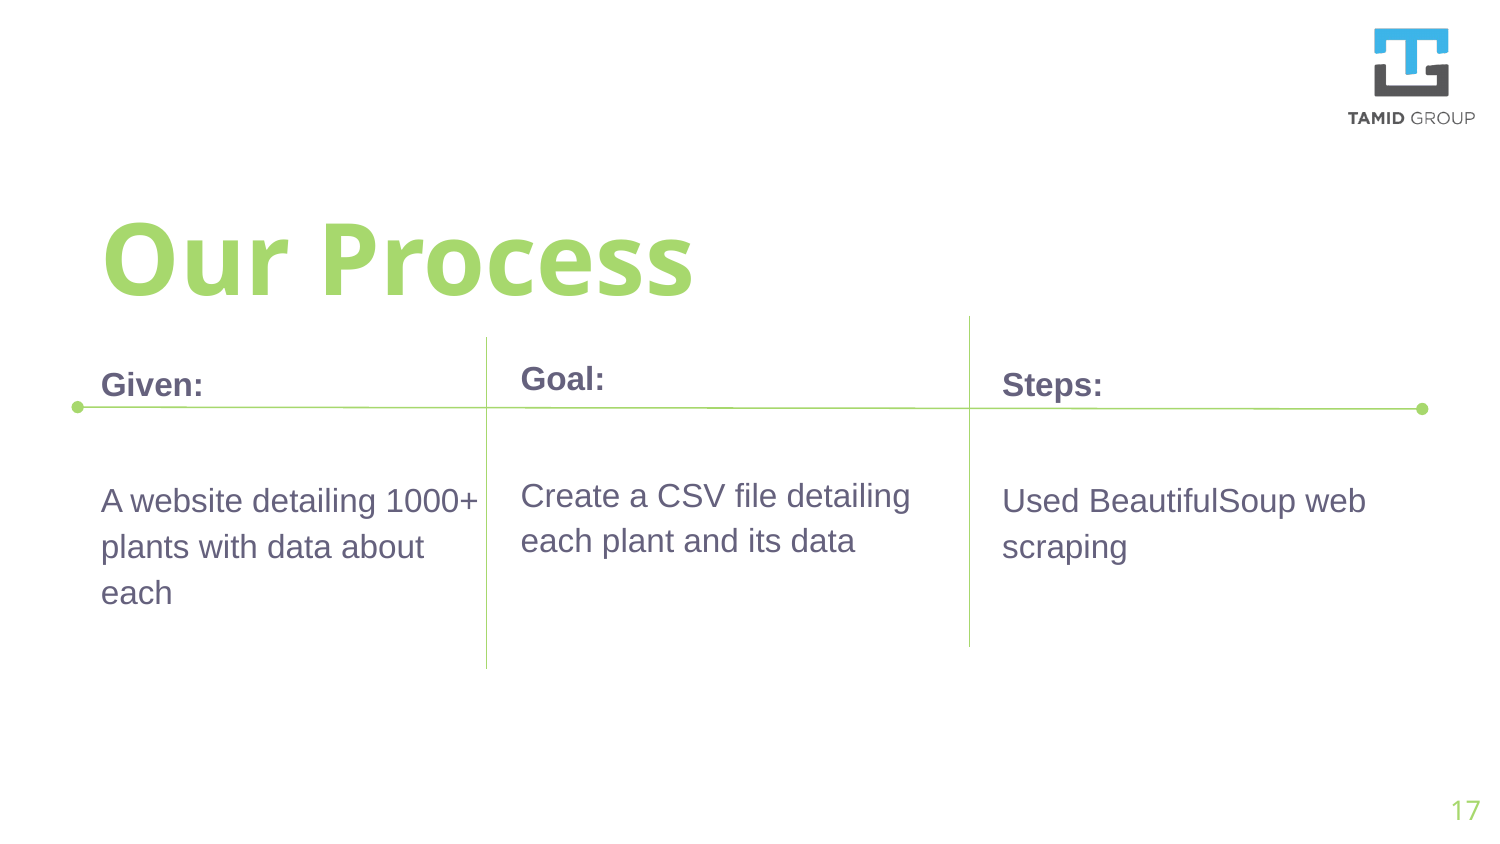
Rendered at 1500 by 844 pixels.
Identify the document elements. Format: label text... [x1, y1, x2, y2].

picture [1337, 16, 1487, 135]
list Given: A website detailing 1000+ plants with data about each [100, 356, 482, 405]
list Steps: Used BeautifulSoup web scraping [1001, 418, 1390, 650]
title Our Process [100, 174, 1135, 316]
list Given: A website detailing 1000+ plants with data about each [100, 418, 482, 618]
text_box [77, 406, 482, 410]
list Steps: Used BeautifulSoup web scraping [1001, 356, 1390, 405]
list Goal: Create a CSV file detailing each plant and its data [520, 351, 937, 405]
list Goal: Create a CSV file detailing each plant and its data [520, 418, 937, 612]
slide_number ‹#› [1391, 779, 1482, 844]
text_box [491, 406, 965, 410]
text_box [974, 406, 1423, 410]
